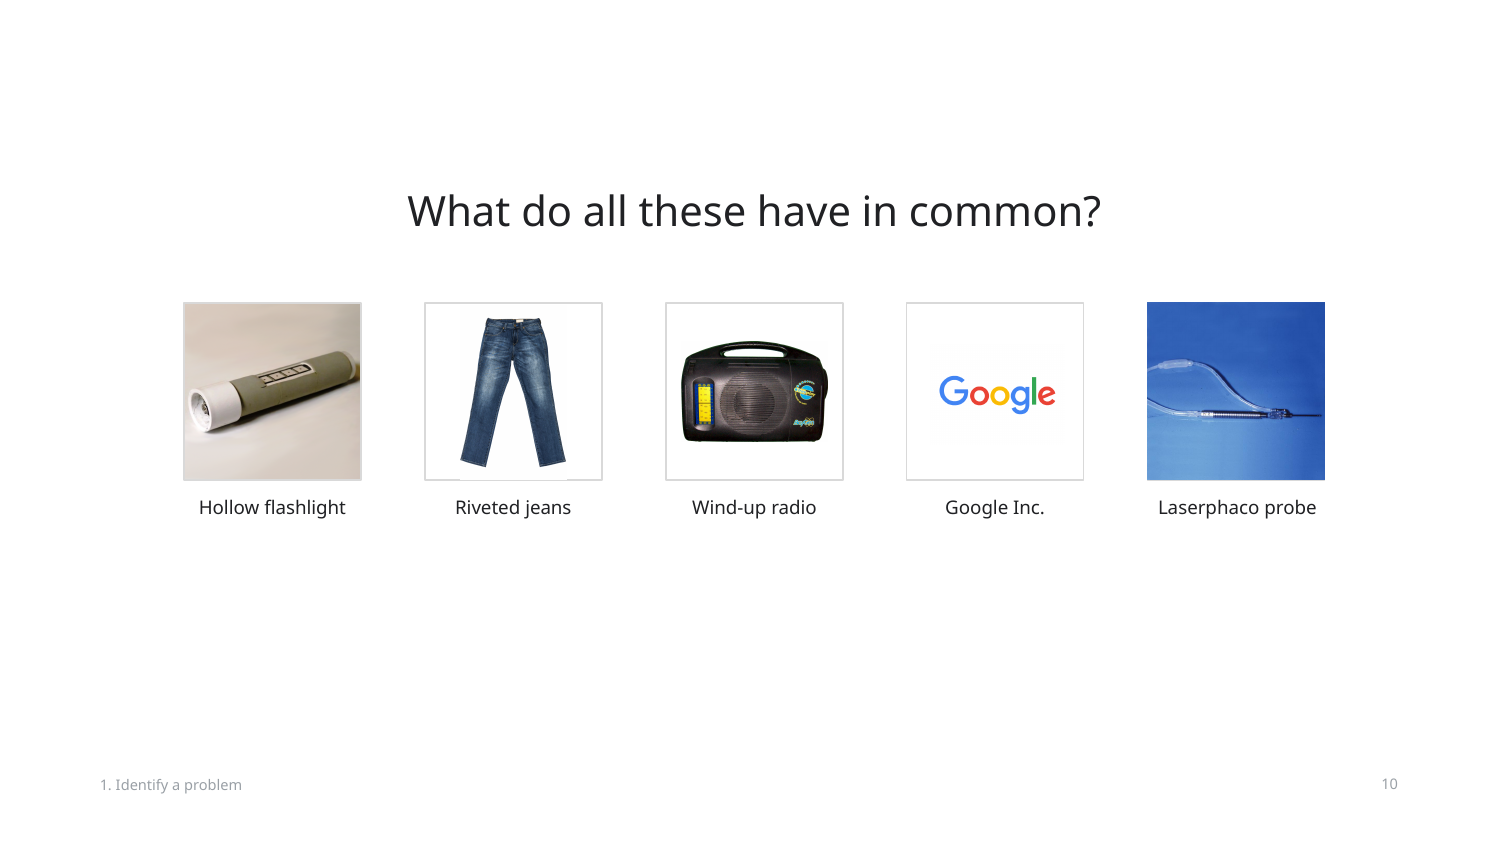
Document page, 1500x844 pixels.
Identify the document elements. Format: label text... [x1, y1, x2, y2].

text_box Laserphaco probe [1129, 480, 1346, 522]
picture [459, 305, 568, 480]
picture [930, 343, 1065, 445]
text_box Wind-up radio [632, 480, 891, 541]
slide_number ‹#› [1317, 752, 1413, 817]
slide_number 1. Identify a problem [84, 752, 518, 817]
text_box Hollow flashlight [130, 480, 414, 522]
text_box Google Inc. [891, 480, 1117, 534]
text_box [665, 302, 843, 480]
text_box Riveted jeans [395, 480, 632, 541]
picture [183, 302, 362, 481]
picture [1146, 302, 1325, 481]
text_box [906, 302, 1084, 480]
title What do all these have in common? [96, 159, 1413, 237]
text_box [424, 302, 602, 480]
picture [681, 341, 828, 442]
